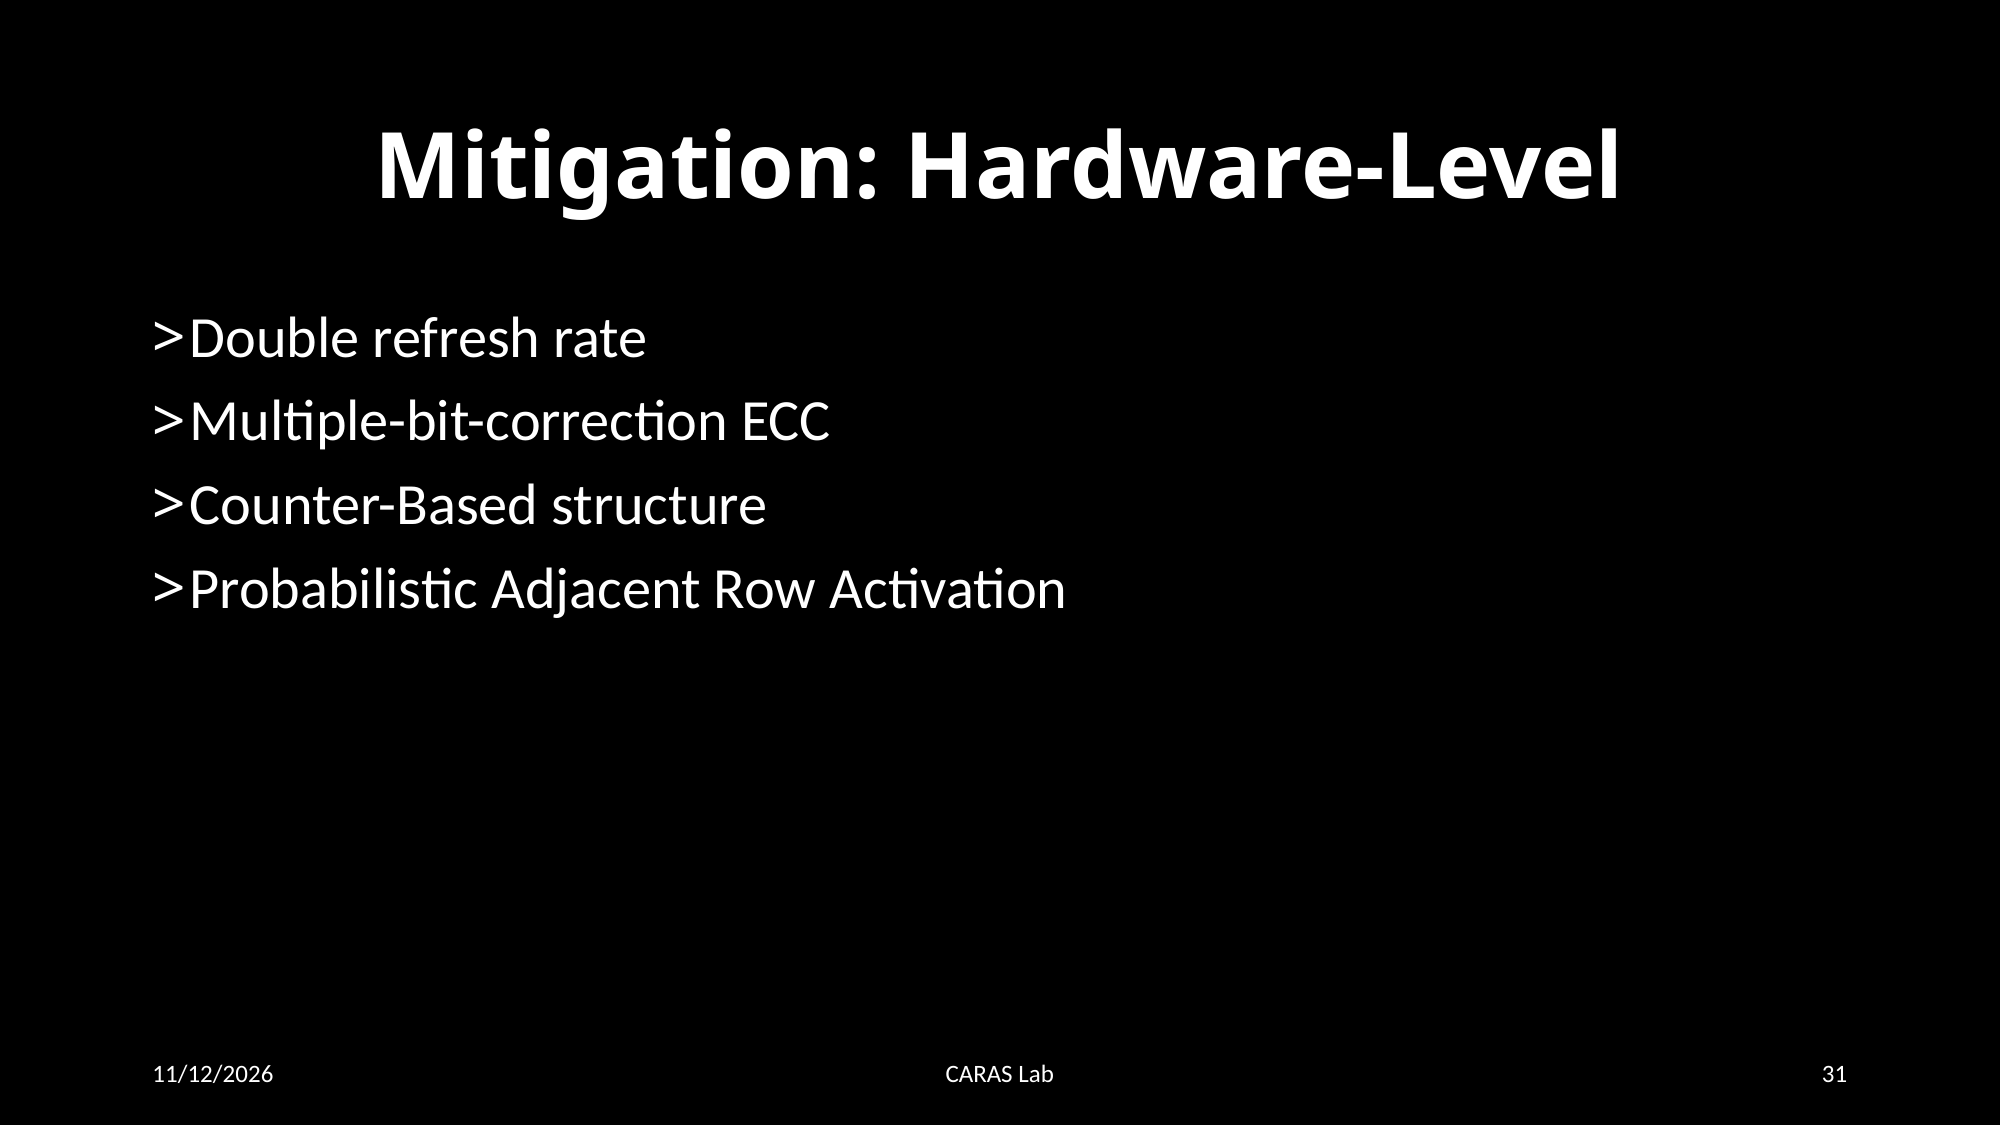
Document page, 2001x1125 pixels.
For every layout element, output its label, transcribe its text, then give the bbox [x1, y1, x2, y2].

slide_number 31 [1412, 1042, 1863, 1103]
list Double refresh rate Multiple-bit-correction ECC Counter-Based structure Probabilistic Adjacent Row Activation [137, 299, 1863, 1014]
footer CARAS Lab [662, 1042, 1338, 1103]
title Mitigation: Hardware-Level [137, 59, 1863, 278]
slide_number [137, 1042, 588, 1103]
